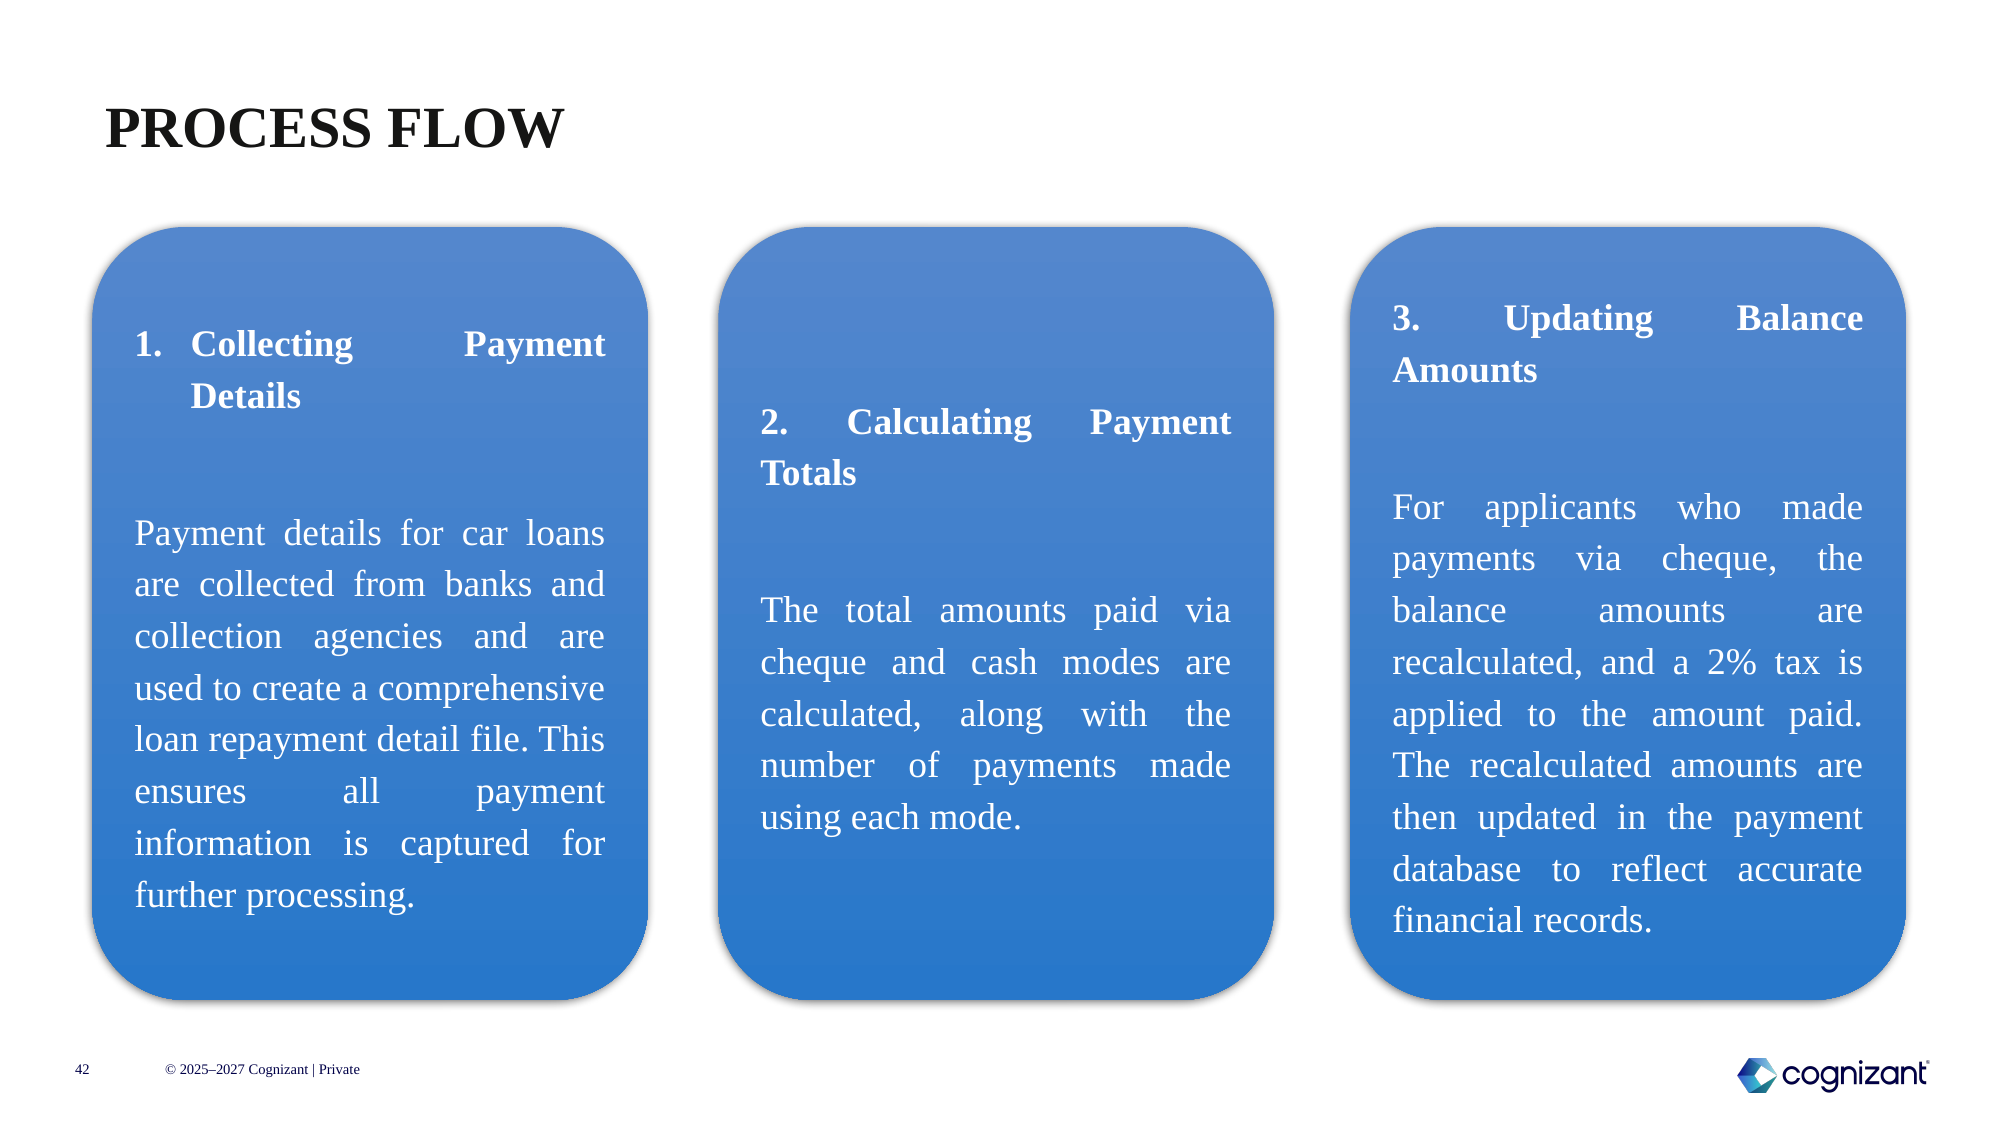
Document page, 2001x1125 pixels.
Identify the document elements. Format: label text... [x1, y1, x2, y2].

text_box 2. Calculating Payment Totals The total amounts paid via cheque and cash modes are calculated, along with the number of payments made using each mode. [718, 226, 1274, 1000]
text_box 3. Updating Balance Amounts For applicants who made payments via cheque, the balance amounts are recalculated, and a 2% tax is applied to the amount paid. The recalculated amounts are then updated in the payment database to reflect accurate financial records. [1350, 226, 1906, 1000]
picture [1737, 1058, 1930, 1093]
slide_number 42 [75, 1050, 135, 1088]
footer © 2025–2027 Cognizant | Private [165, 1050, 456, 1088]
text_box Collecting Payment Details Payment details for car loans are collected from banks and collection agencies and are used to create a comprehensive loan repayment detail file. This ensures all payment information is captured for further processing. [92, 226, 648, 1000]
text_box PROCESS FLOW [105, 97, 1971, 161]
